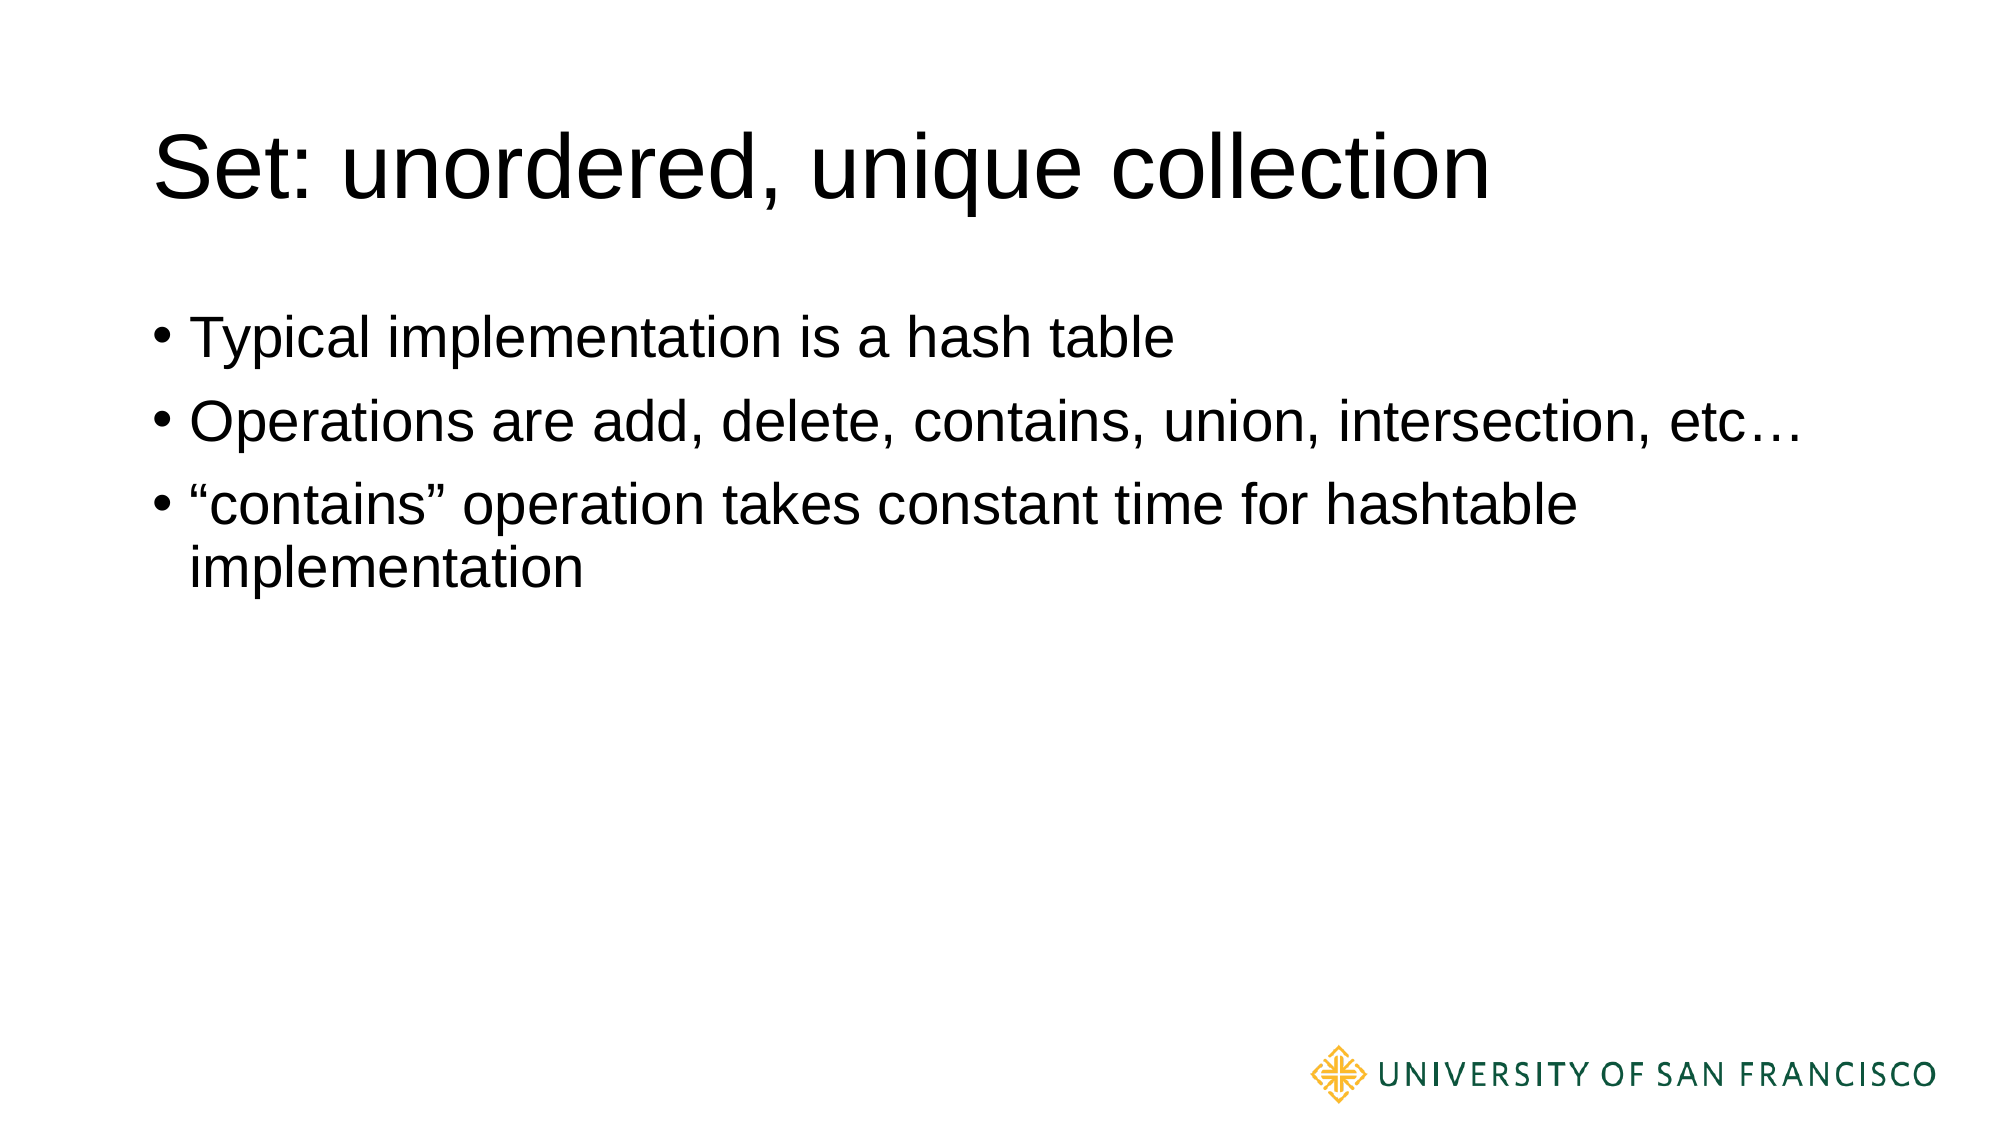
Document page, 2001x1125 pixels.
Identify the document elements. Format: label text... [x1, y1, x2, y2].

title Set: unordered, unique collection [137, 59, 1863, 278]
list Typical implementation is a hash table Operations are add, delete, contains, union, intersection, etc… “contains” operation takes constant time for hashtable implementation [137, 299, 1863, 1014]
